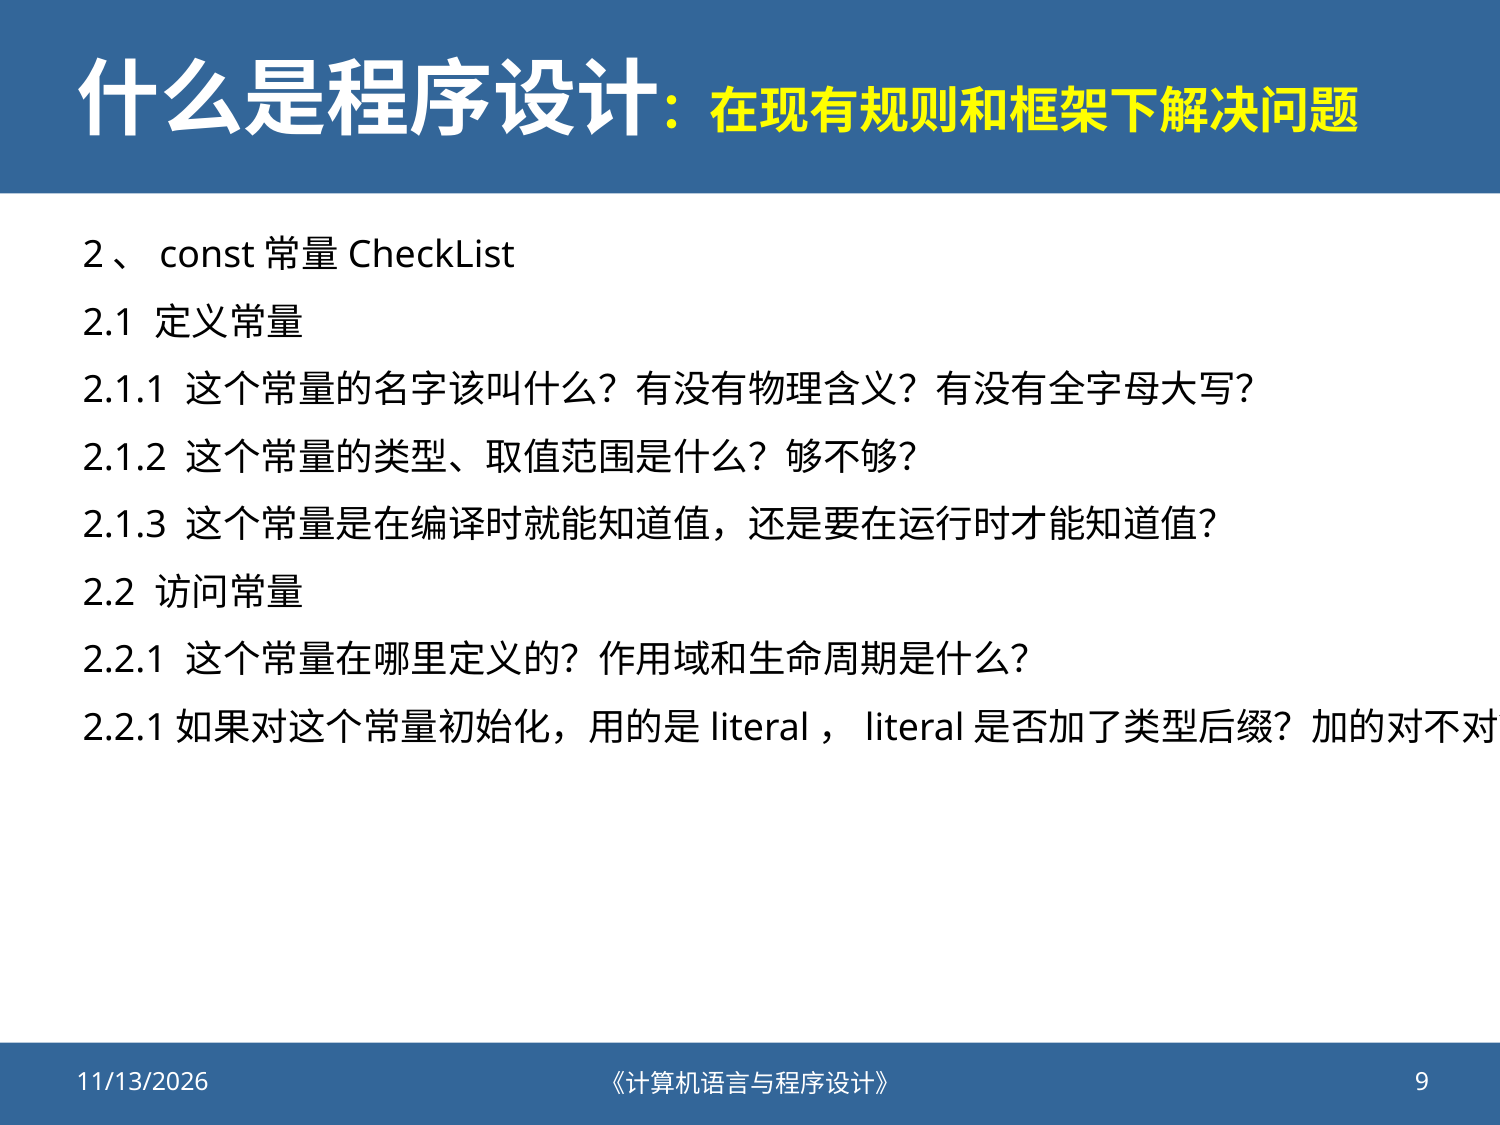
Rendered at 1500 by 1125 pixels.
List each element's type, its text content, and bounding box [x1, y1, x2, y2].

slide_number 9 [1084, 1052, 1444, 1113]
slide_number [61, 1052, 422, 1113]
text_box 2、const常量CheckList 2.1 定义常量 2.1.1 这个常量的名字该叫什么？有没有物理含义？有没有全字母大写？ 2.1.2 这个常量的类型、取值范围是什么？够不够？ 2.1.3 这个常量是在编译时就能知道值，还是要在运行时才能知道值？ 2.2 访问常量 2.2.1 这个常量在哪里定义的？作用域和生命周期是什么？ 2.2.1如果对这个常量初始化，用的是literal，literal是否加了类型后缀？加的对不对？ [67, 200, 1500, 756]
footer 《计算机语言与程序设计》 [480, 1052, 1021, 1113]
title 什么是程序设计：在现有规则和框架下解决问题 [61, 27, 1441, 177]
